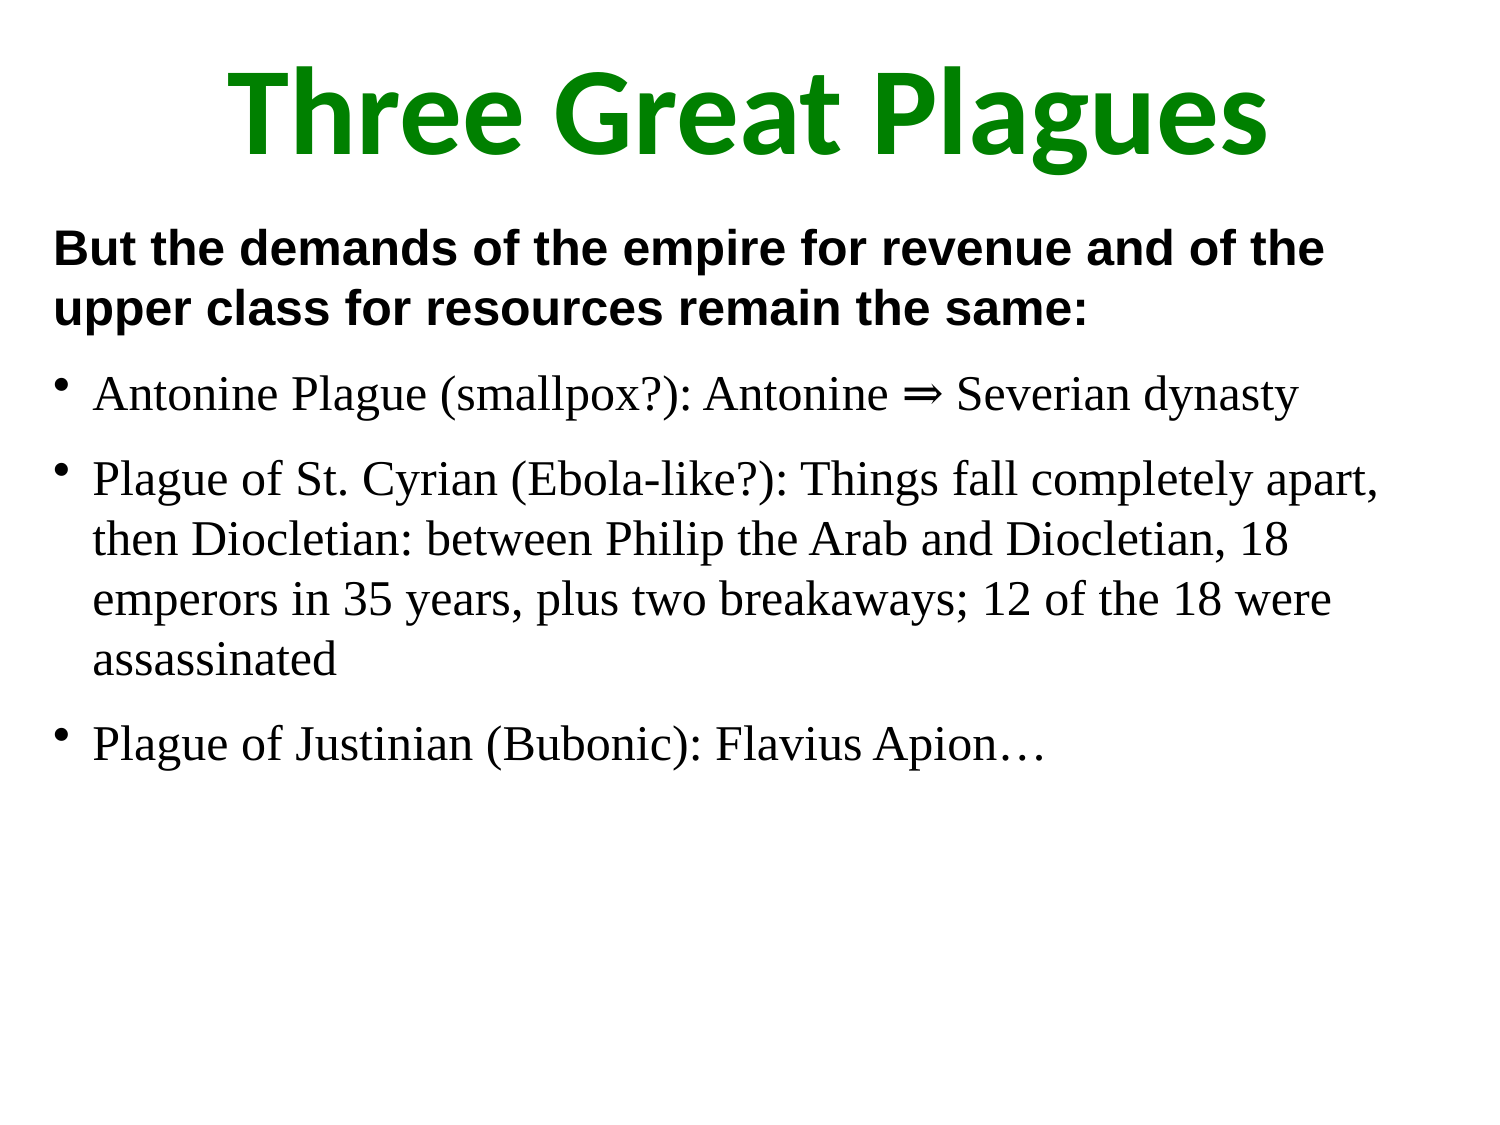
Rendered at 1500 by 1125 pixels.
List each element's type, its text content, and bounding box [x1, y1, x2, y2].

list But the demands of the empire for revenue and of the upper class for resources remain the same: Antonine Plague (smallpox?): Antonine ⇒ Severian dynasty Plague of St. Cyrian (Ebola-like?): Things fall completely apart, then Diocletian: between Philip the Arab and Diocletian, 18 emperors in 35 years, plus two breakaways; 12 of the 18 were assassinated Plague of Justinian (Bubonic): Flavius Apion… [44, 207, 1453, 1065]
title Three Great Plagues [44, 0, 1453, 207]
